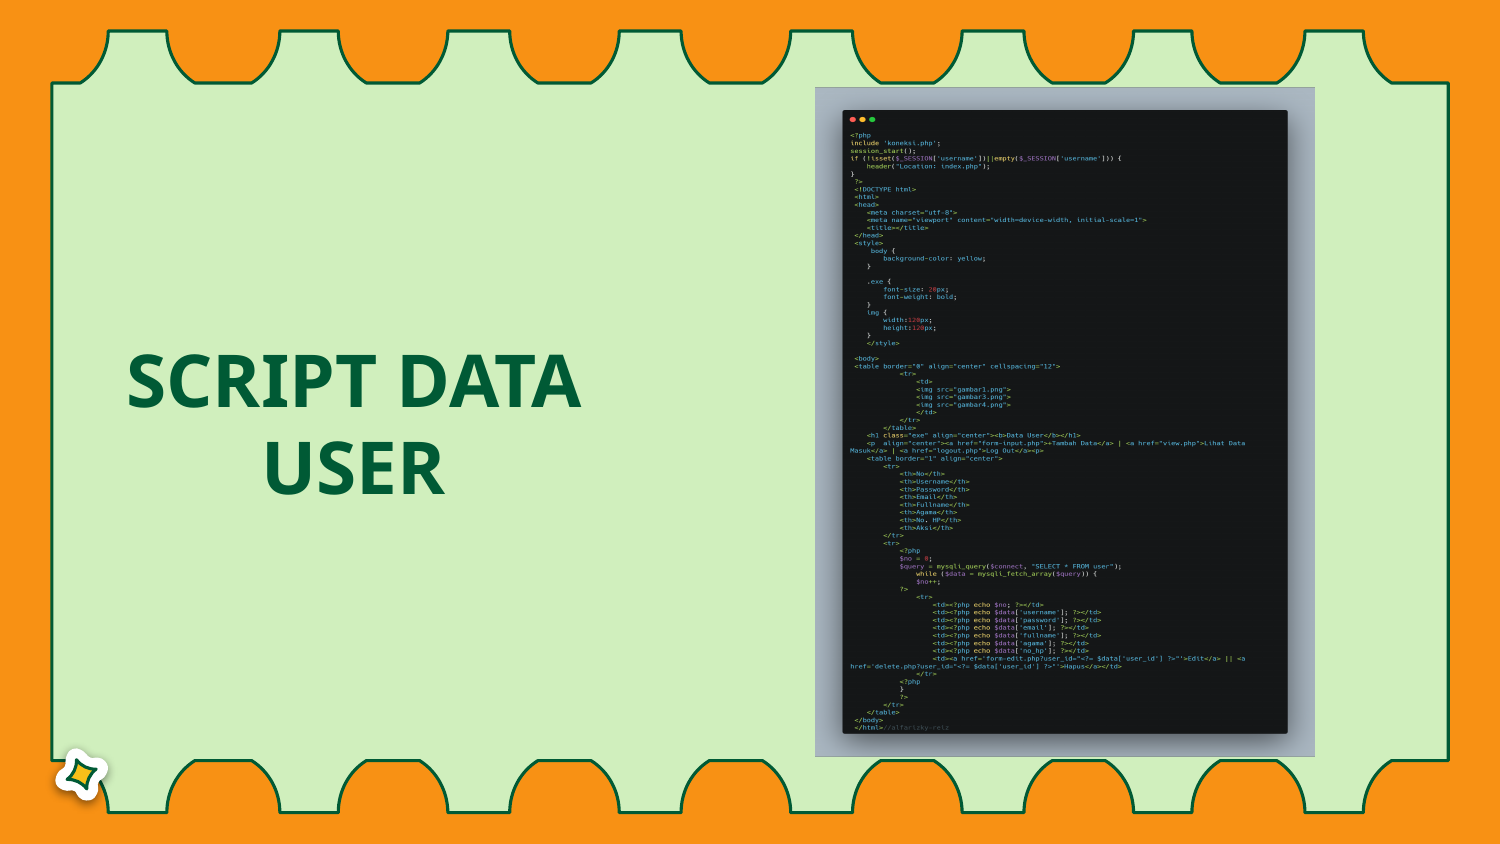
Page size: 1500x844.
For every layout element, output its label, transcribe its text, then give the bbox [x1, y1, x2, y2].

picture [815, 87, 1315, 757]
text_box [62, 756, 101, 793]
title SCRIPT DATA USER [81, 377, 627, 467]
